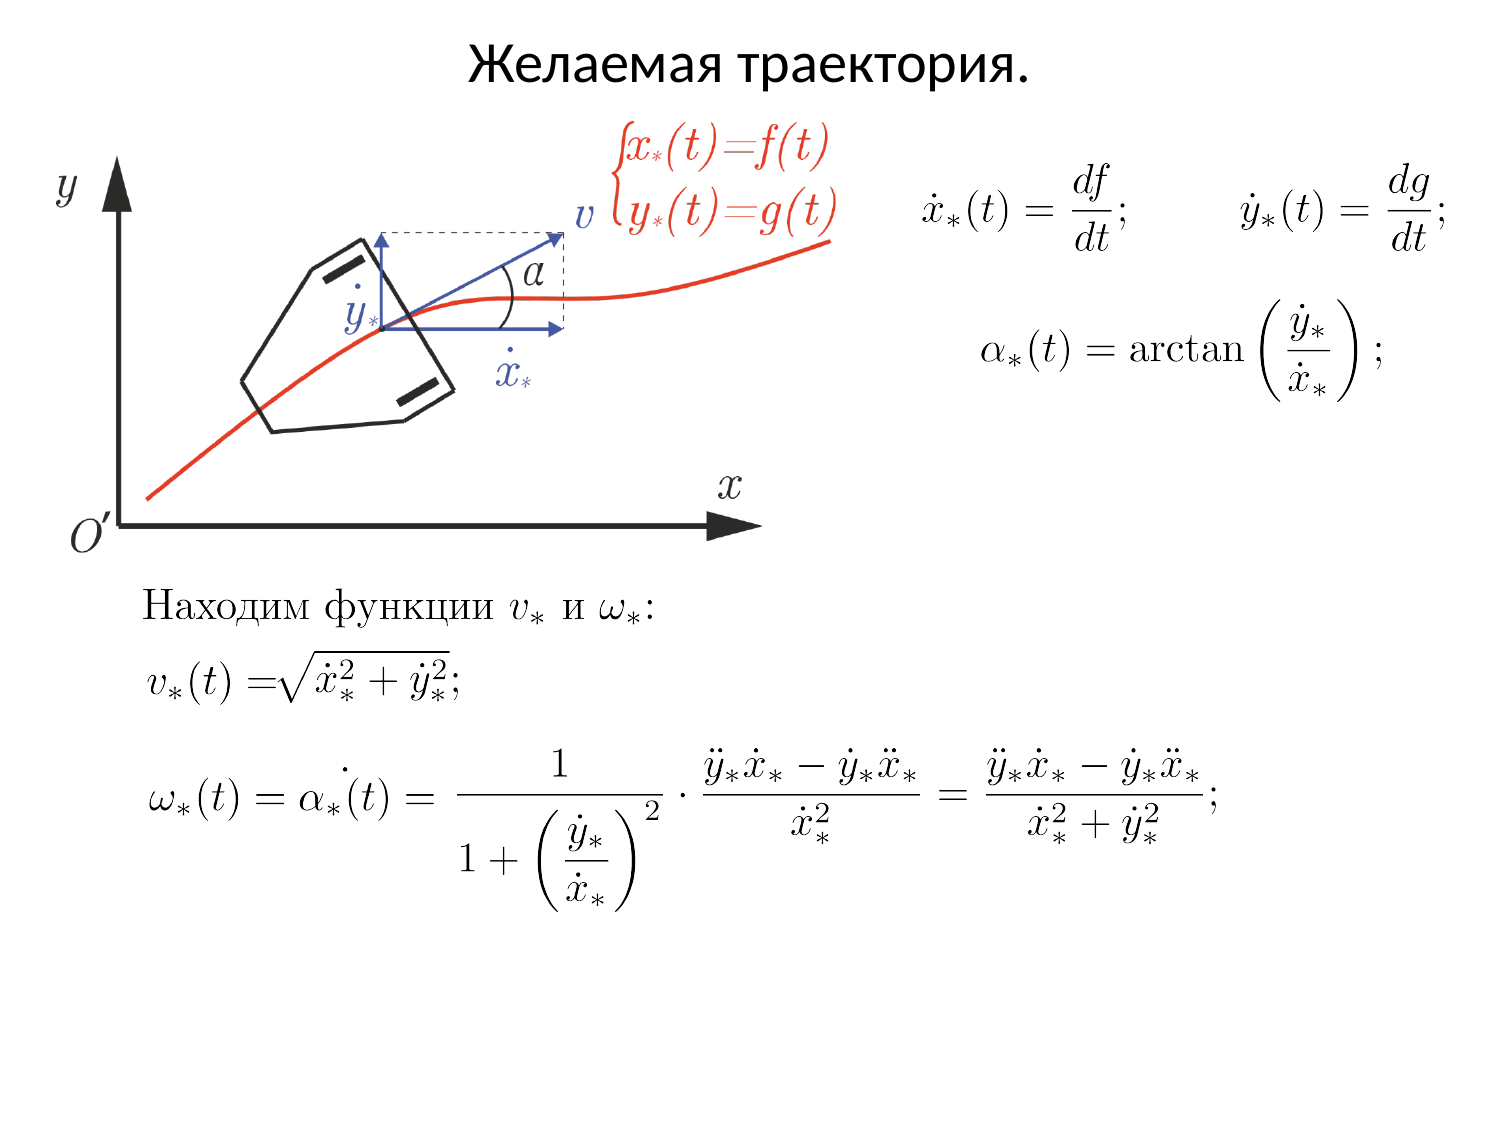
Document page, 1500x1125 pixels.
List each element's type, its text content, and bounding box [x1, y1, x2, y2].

picture [1240, 163, 1444, 251]
picture [147, 661, 276, 705]
picture [981, 299, 1381, 402]
picture [143, 588, 652, 628]
picture [457, 748, 1216, 912]
picture [149, 767, 434, 821]
picture [922, 163, 1125, 251]
picture [277, 651, 458, 703]
text_box Желаемая траектория. [81, 17, 1418, 111]
picture [56, 120, 836, 553]
